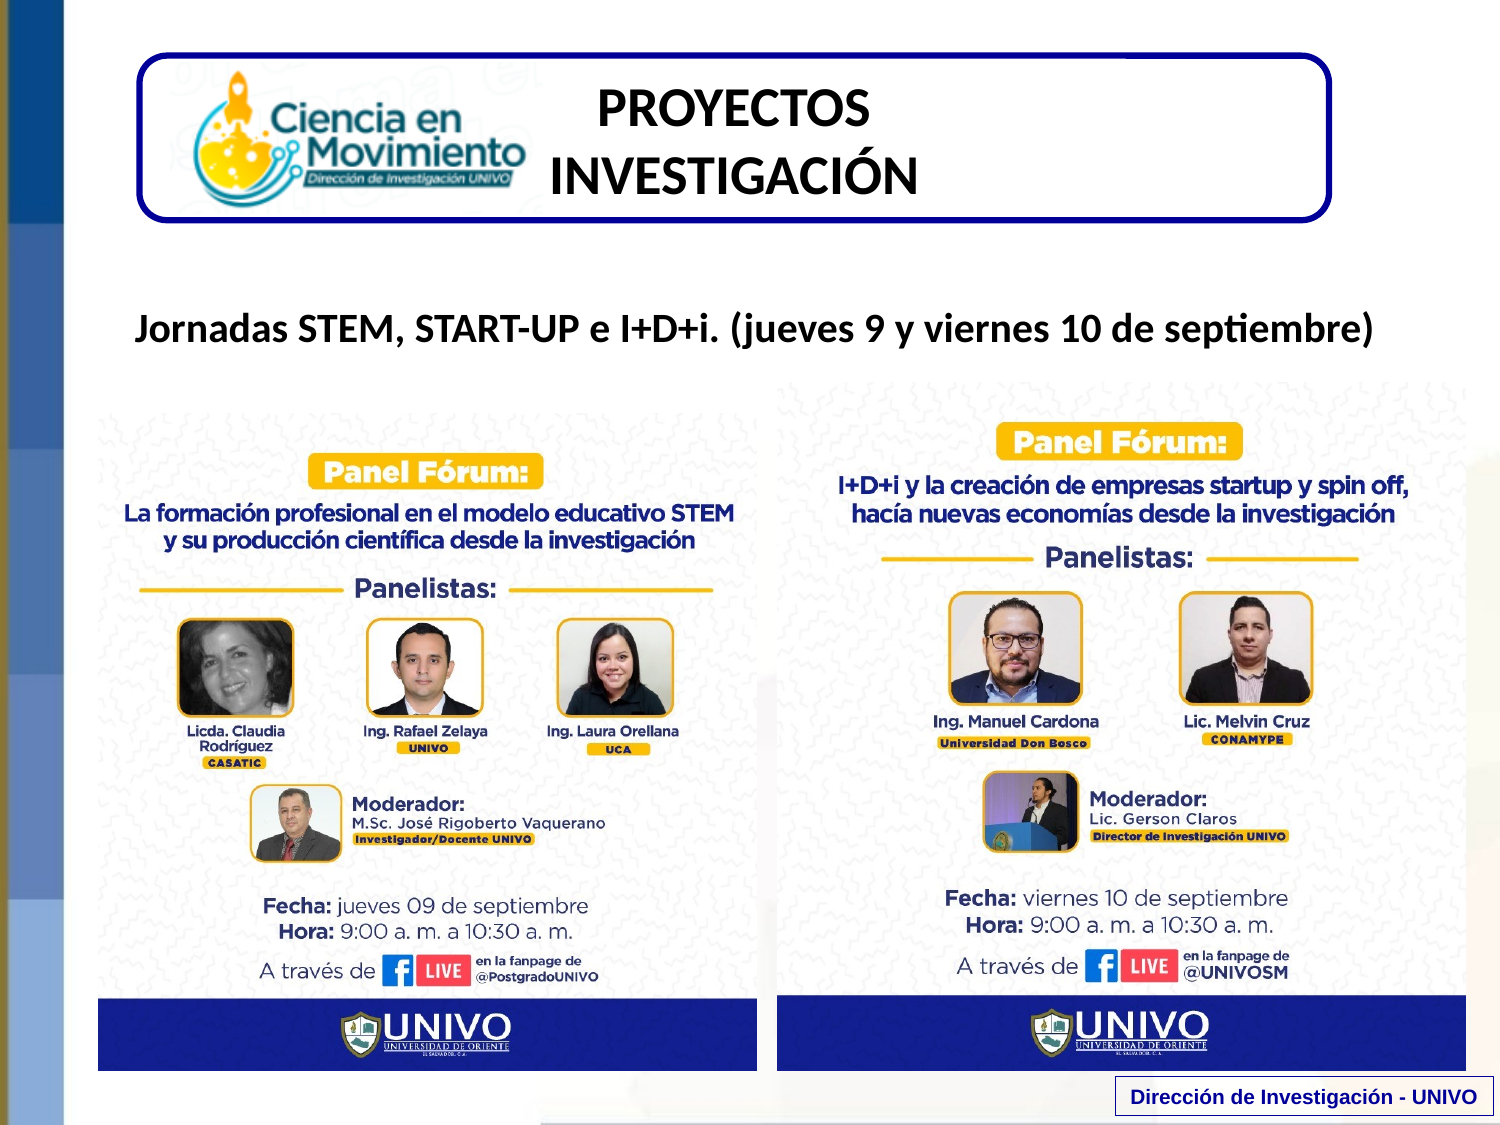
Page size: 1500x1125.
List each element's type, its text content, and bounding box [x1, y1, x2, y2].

text_box Jornadas STEM, START-UP e I+D+i. (jueves 9 y viernes 10 de septiembre) [120, 293, 1402, 358]
text_box PROYECTOS INVESTIGACIÓN [138, 54, 1331, 222]
picture [0, 0, 1500, 1125]
